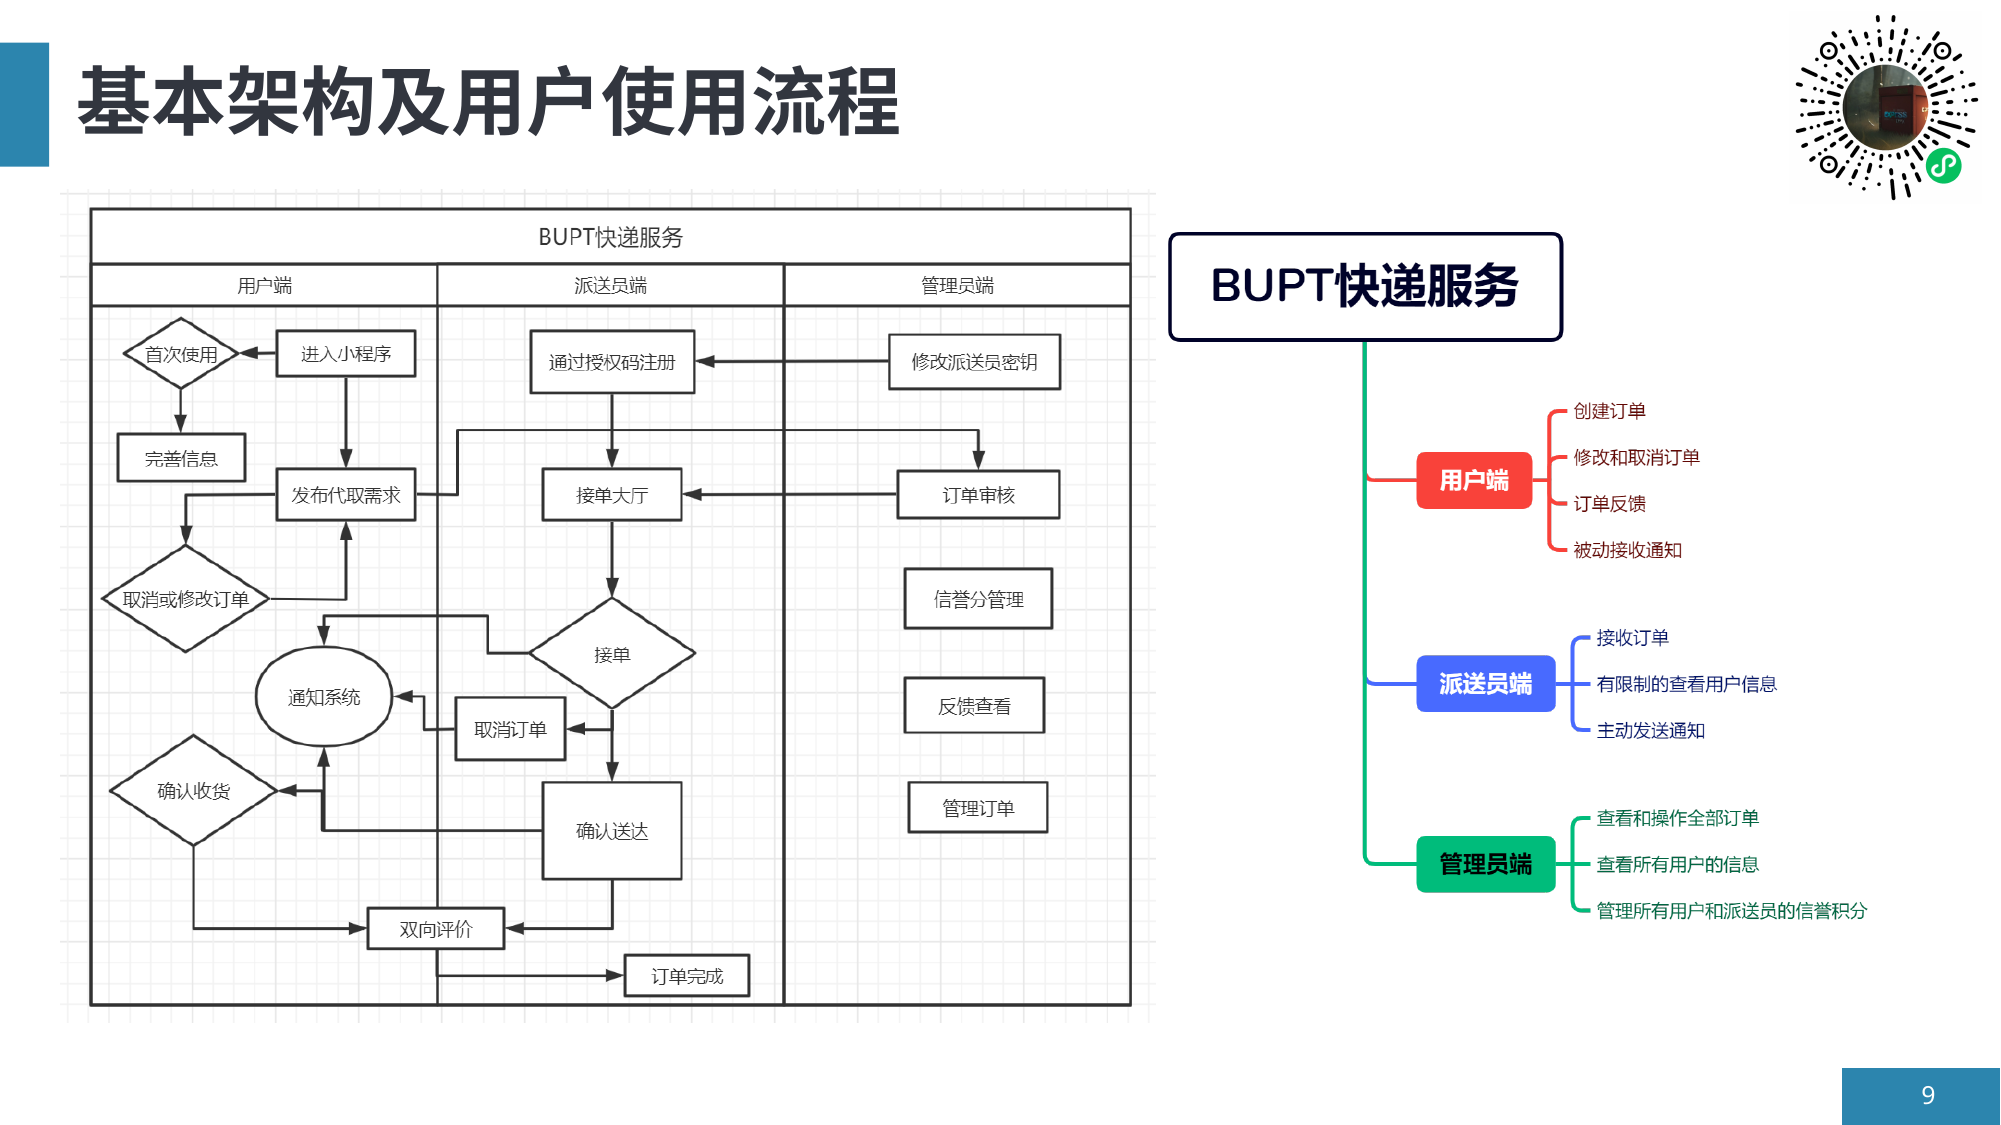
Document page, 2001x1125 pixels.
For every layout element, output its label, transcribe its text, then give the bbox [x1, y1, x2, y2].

title 基本架构及用户使用流程 [60, 42, 1789, 168]
slide_number 9 [1889, 1079, 1951, 1114]
picture [60, 11, 1982, 1024]
